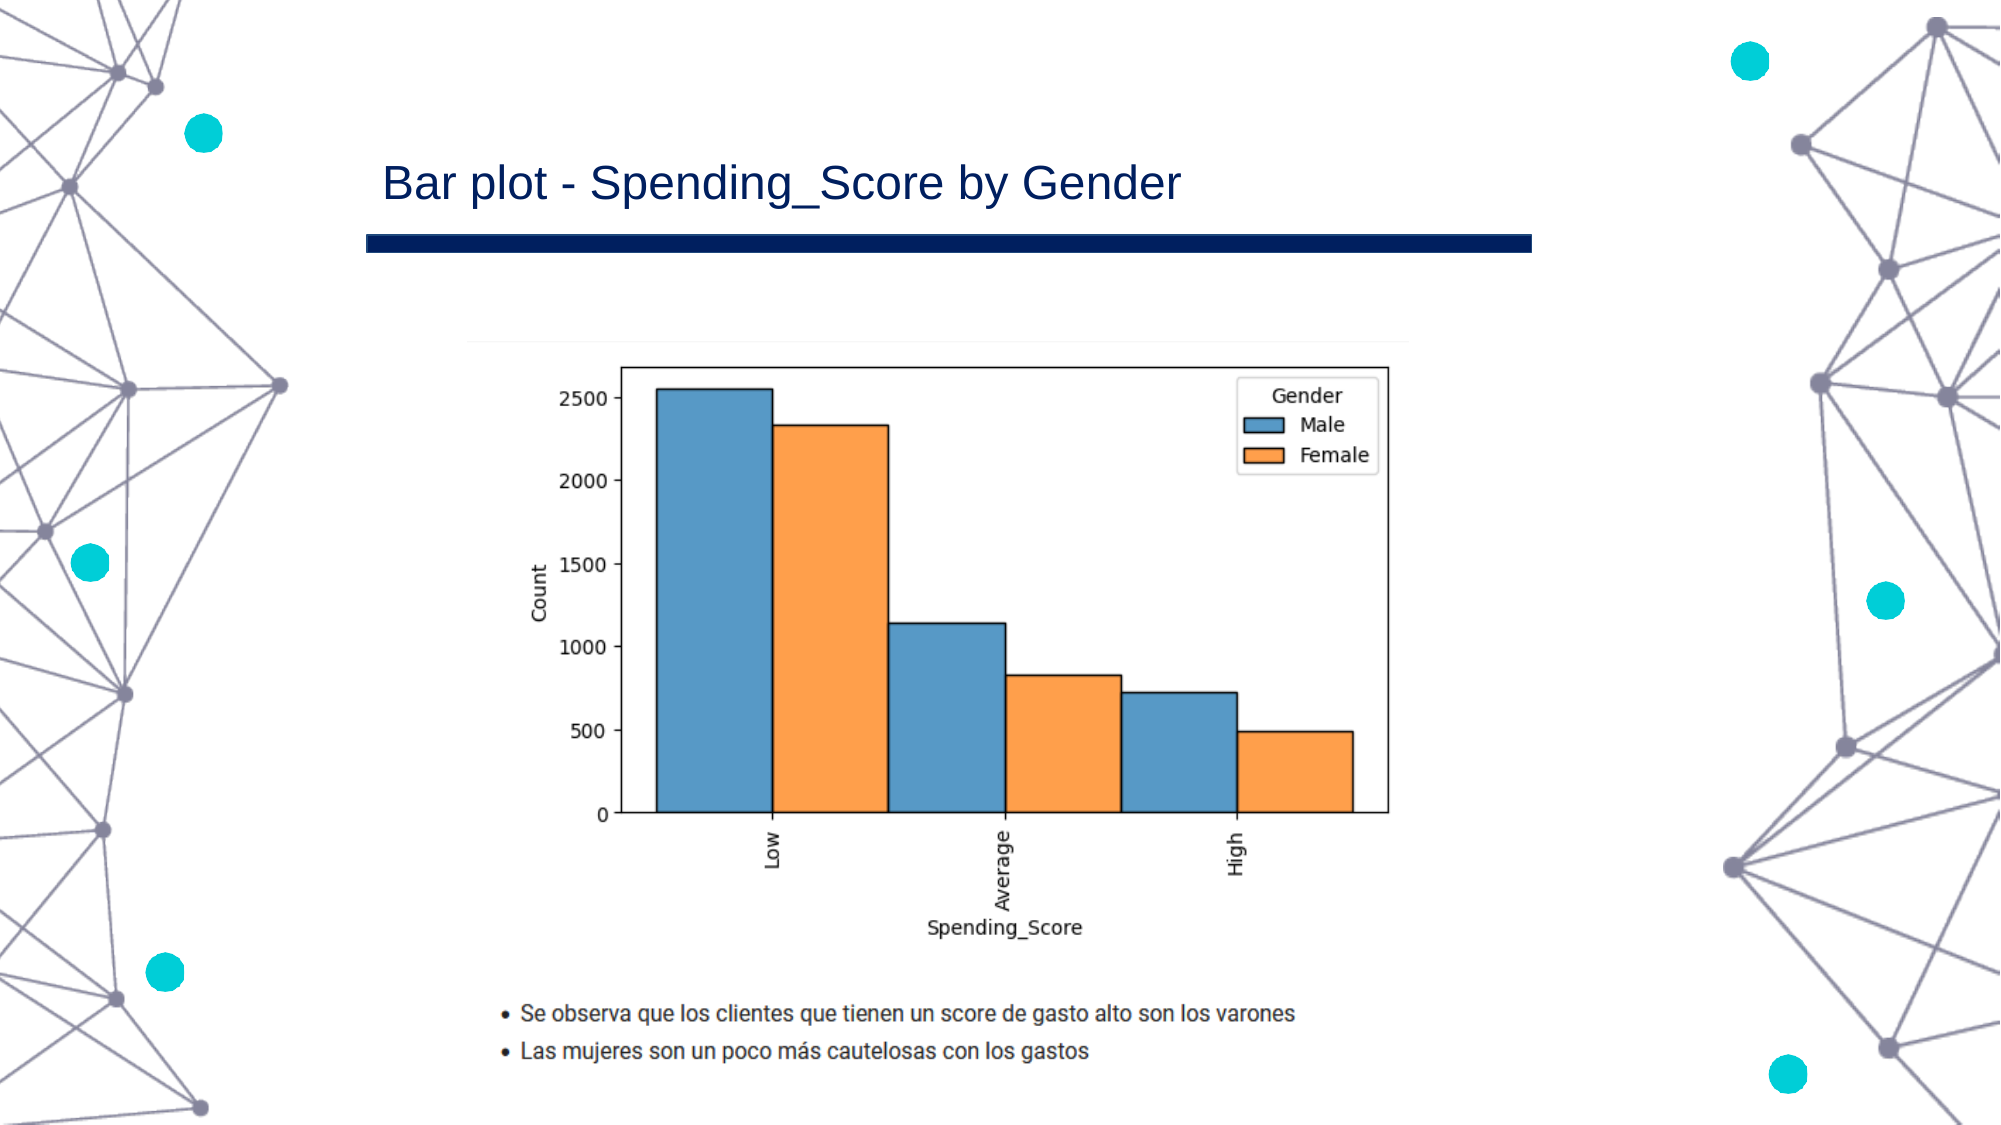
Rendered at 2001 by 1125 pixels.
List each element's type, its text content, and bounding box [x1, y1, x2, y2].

picture [467, 341, 1409, 1079]
text_box [367, 235, 1532, 253]
text_box Bar plot - Spending_Score by Gender [367, 136, 1532, 224]
picture [1723, 17, 2000, 1125]
picture [0, 0, 290, 1125]
